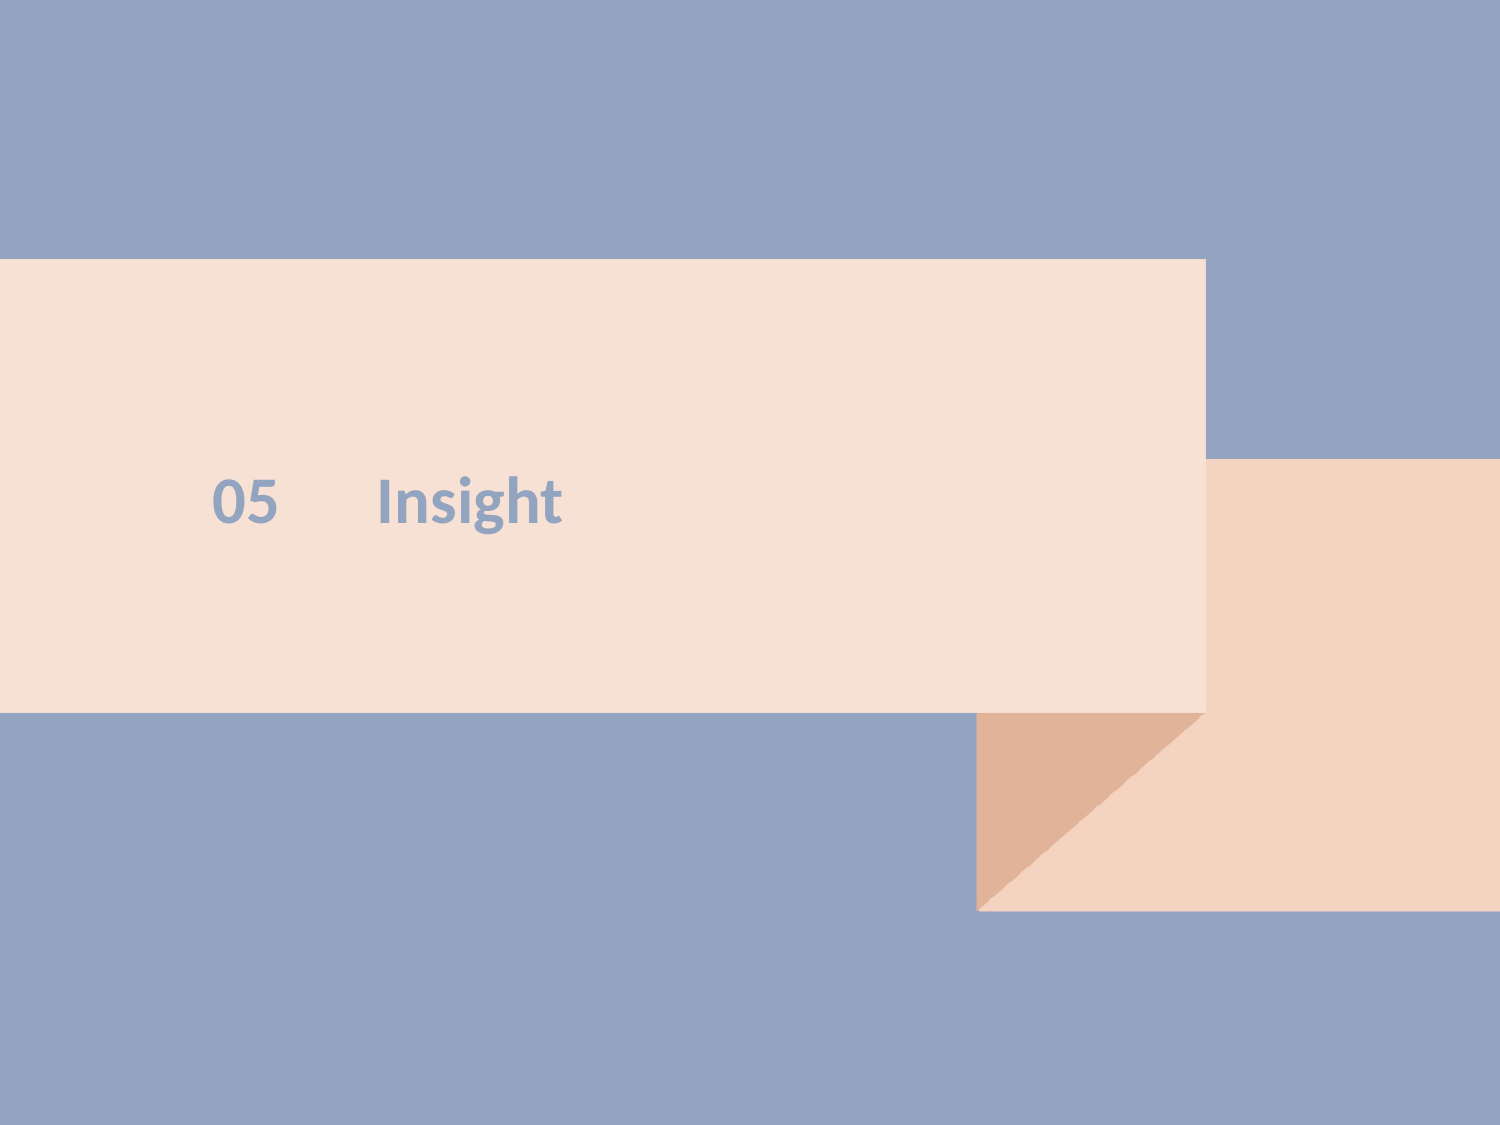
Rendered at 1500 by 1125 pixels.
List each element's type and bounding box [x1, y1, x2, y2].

picture [0, 0, 1500, 1125]
text_box [238, 449, 940, 546]
